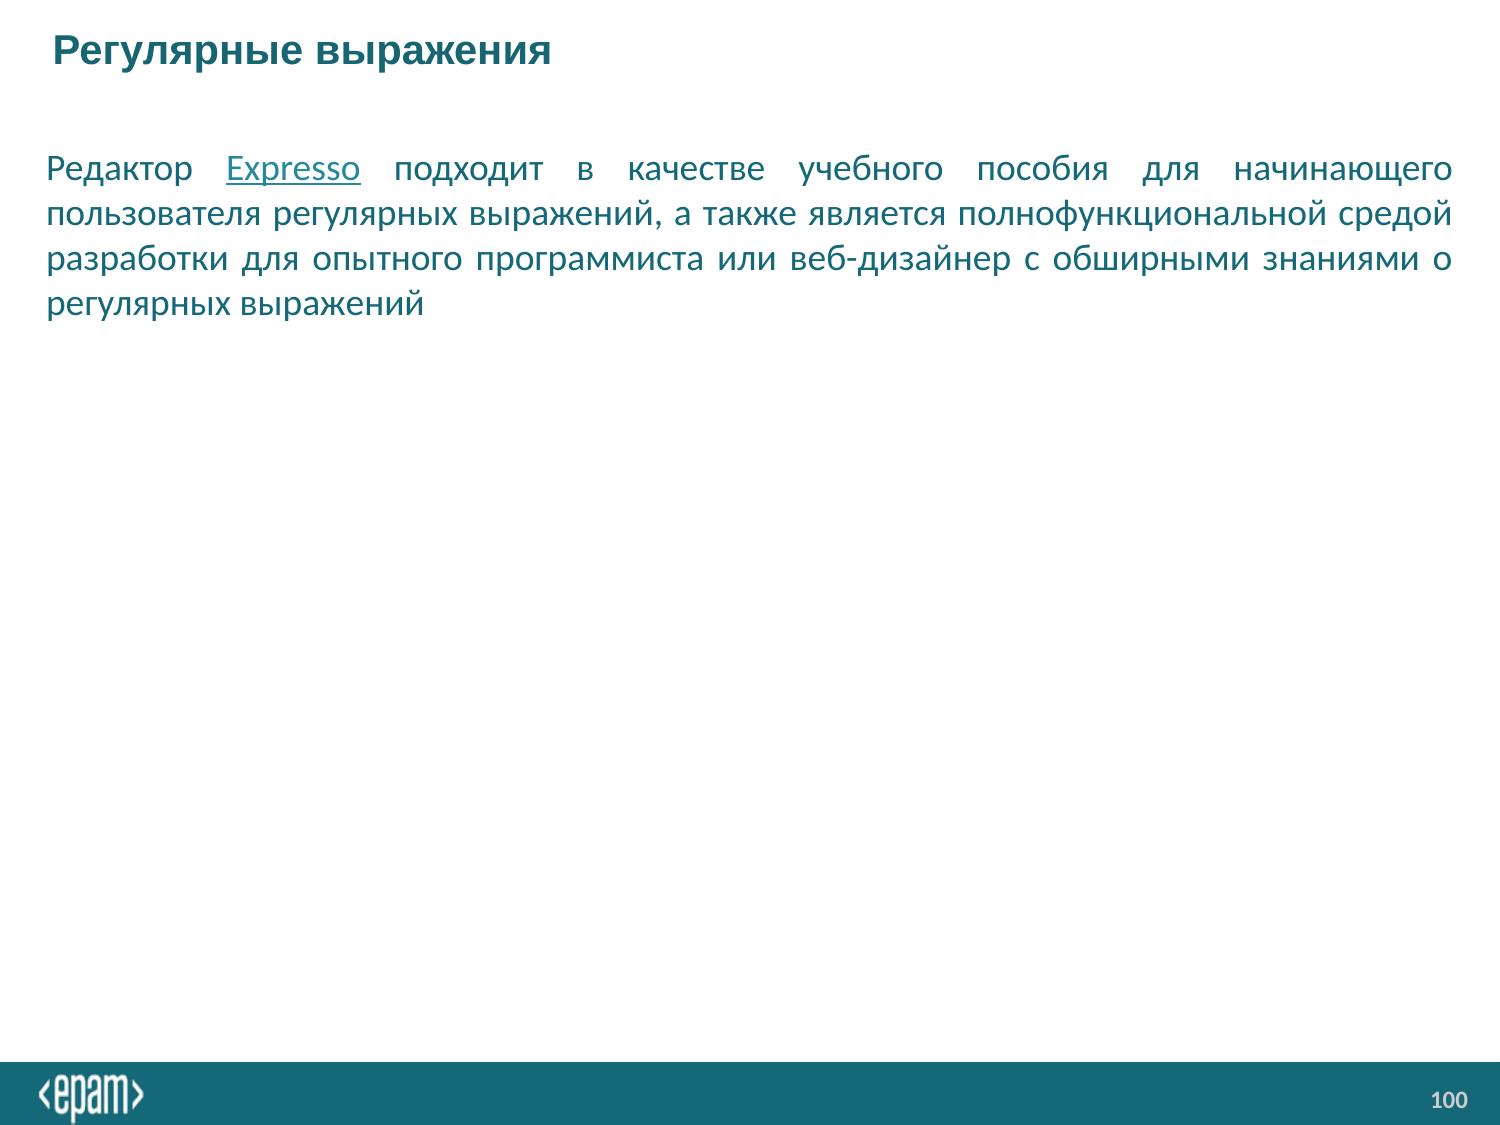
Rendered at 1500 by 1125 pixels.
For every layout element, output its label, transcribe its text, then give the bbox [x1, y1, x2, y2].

text_box Редактор Expresso подходит в качестве учебного пособия для начинающего пользователя регулярных выражений, а также является полнофункциональной средой разработки для опытного программиста или веб-дизайнер с обширными знаниями о регулярных выражений [31, 135, 1469, 331]
title Регулярные выражения [0, 0, 1500, 95]
picture [38, 1074, 144, 1125]
